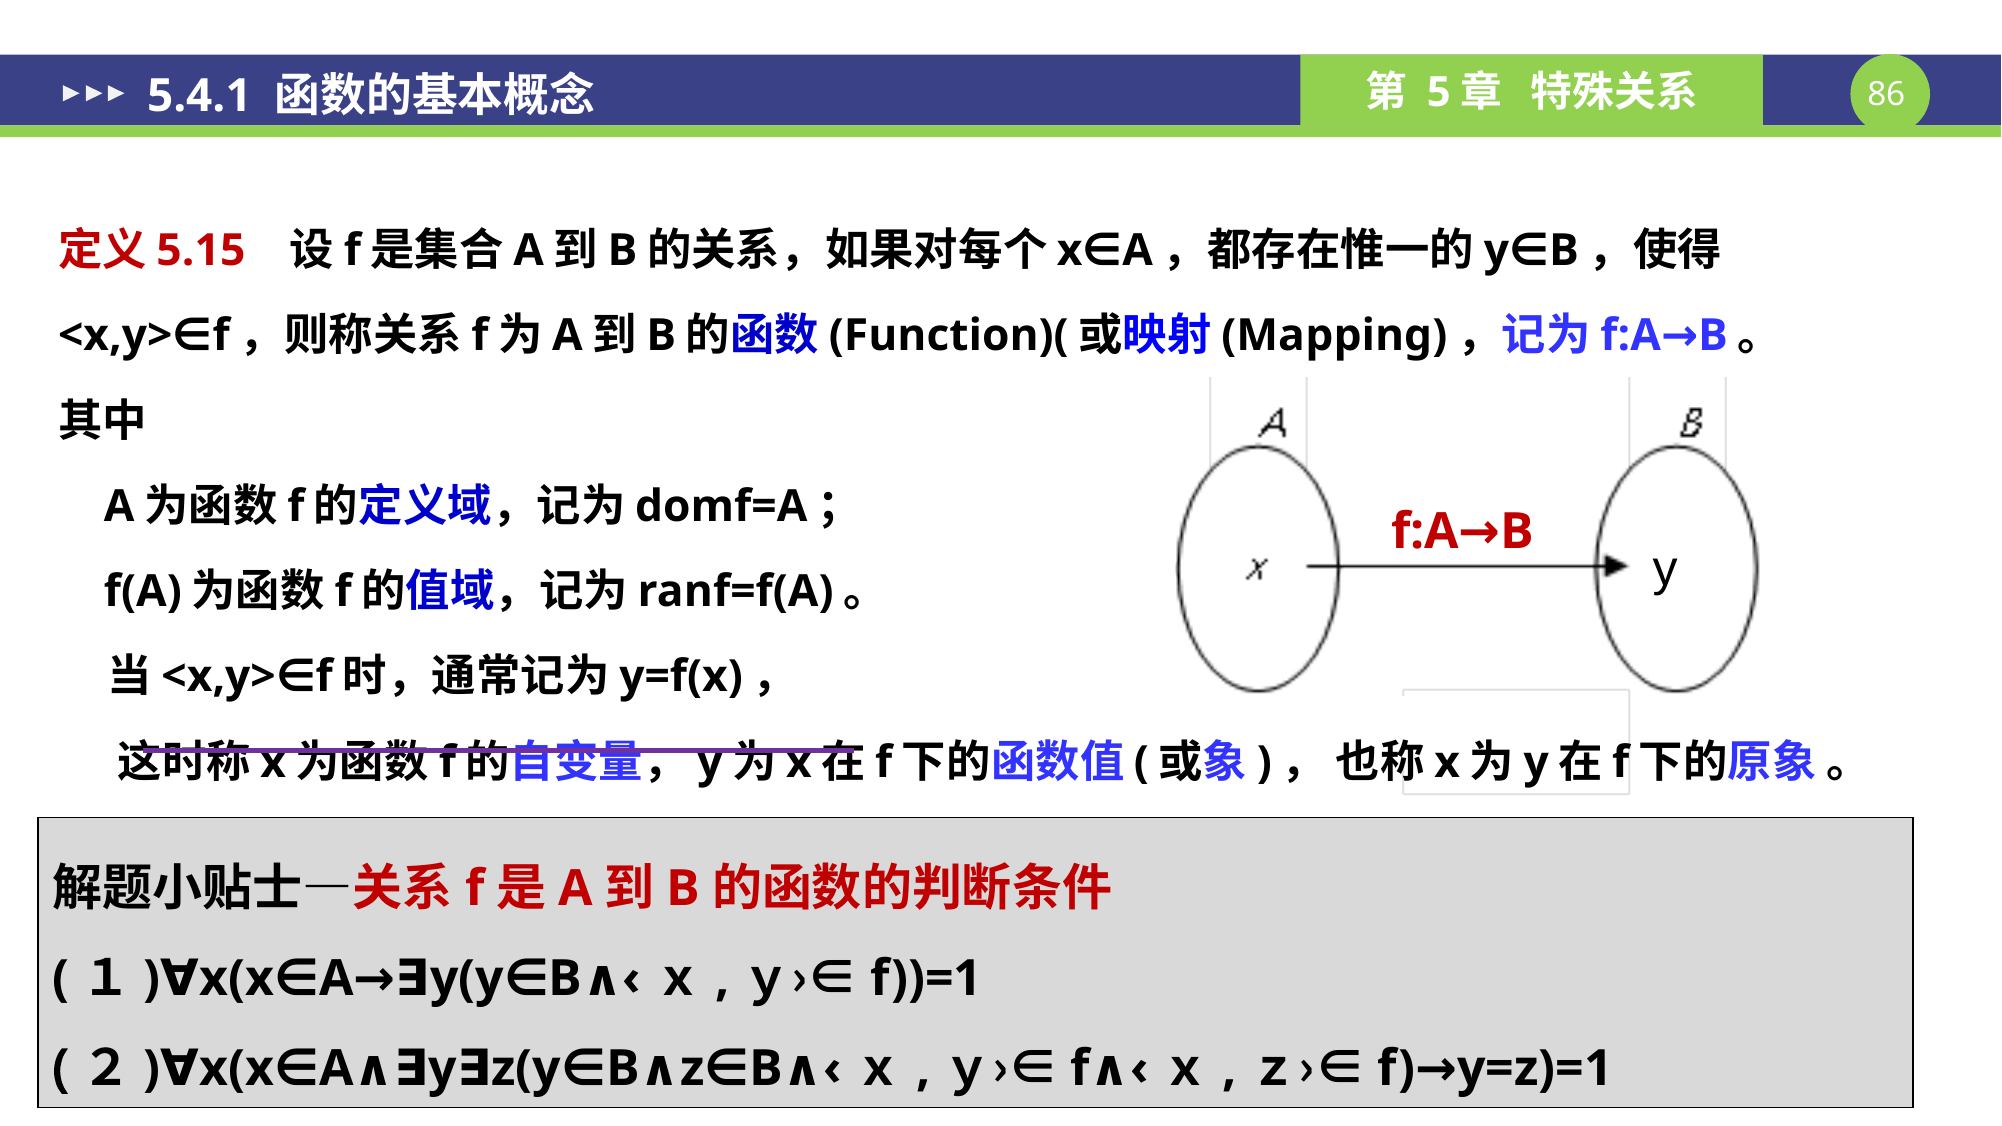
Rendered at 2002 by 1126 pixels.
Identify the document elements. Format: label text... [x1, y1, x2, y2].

text_box 解题小贴士—关系f是A到B的函数的判断条件 (１)∀x(x∈A→∃y(y∈B∧‹ｘ,ｙ›∈f))=1 (２)∀x(x∈A∧∃y∃z(y∈B∧z∈B∧‹ｘ,ｙ›∈f∧‹ｘ,ｚ›∈f)→y=z)=1 [37, 817, 1913, 1108]
title 5.4.1 函数的基本概念 [127, 57, 1003, 129]
list 定义5.15 设f是集合A到B的关系，如果对每个x∈A，都存在惟一的y∈B，使得<x,y>∈f，则称关系f为A到B的函数(Function)(或映射(Mapping)，记为f:A→B。 其中 A为函数f的定义域，记为domf=A； f(A)为函数f的值域，记为ranf=f(A)。 当<x,y>∈f时，通常记为y=f(x)， 这时称x为函数f的自变量，y为x在f下的函数值(或象)， 也称x为y在f下的原象 。 [38, 178, 1913, 817]
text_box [1175, 377, 1764, 801]
